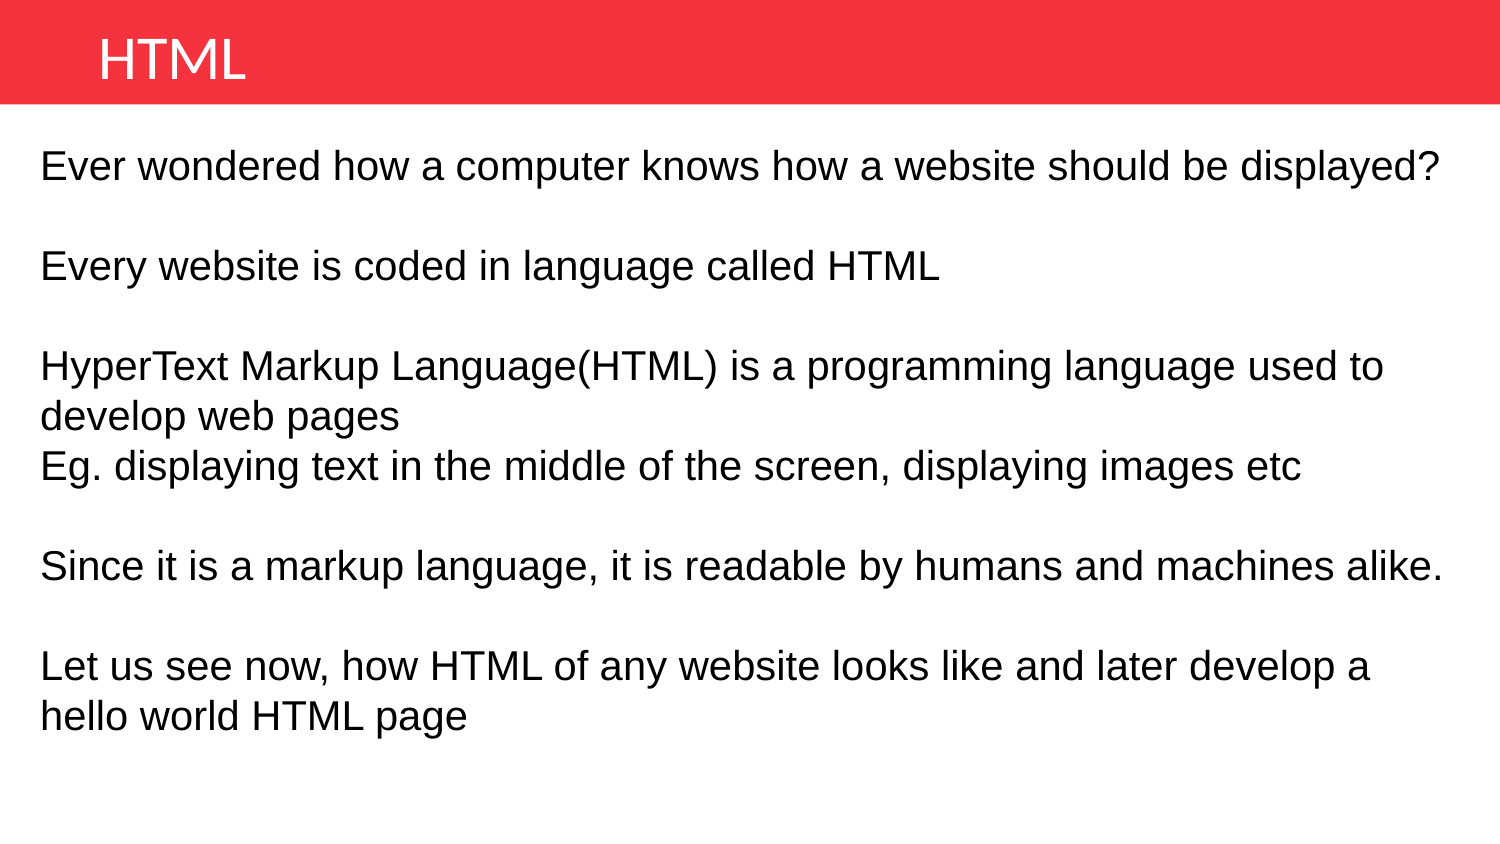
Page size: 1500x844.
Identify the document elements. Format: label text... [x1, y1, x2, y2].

text_box Ever wondered how a computer knows how a website should be displayed? Every website is coded in language called HTML HyperText Markup Language(HTML) is a programming language used to develop web pages Eg. displaying text in the middle of the screen, displaying images etc Since it is a markup language, it is readable by humans and machines alike. Let us see now, how HTML of any website looks like and later develop a hello world HTML page [25, 124, 1475, 780]
text_box [0, 0, 1500, 105]
text_box HTML [83, 2, 1289, 124]
